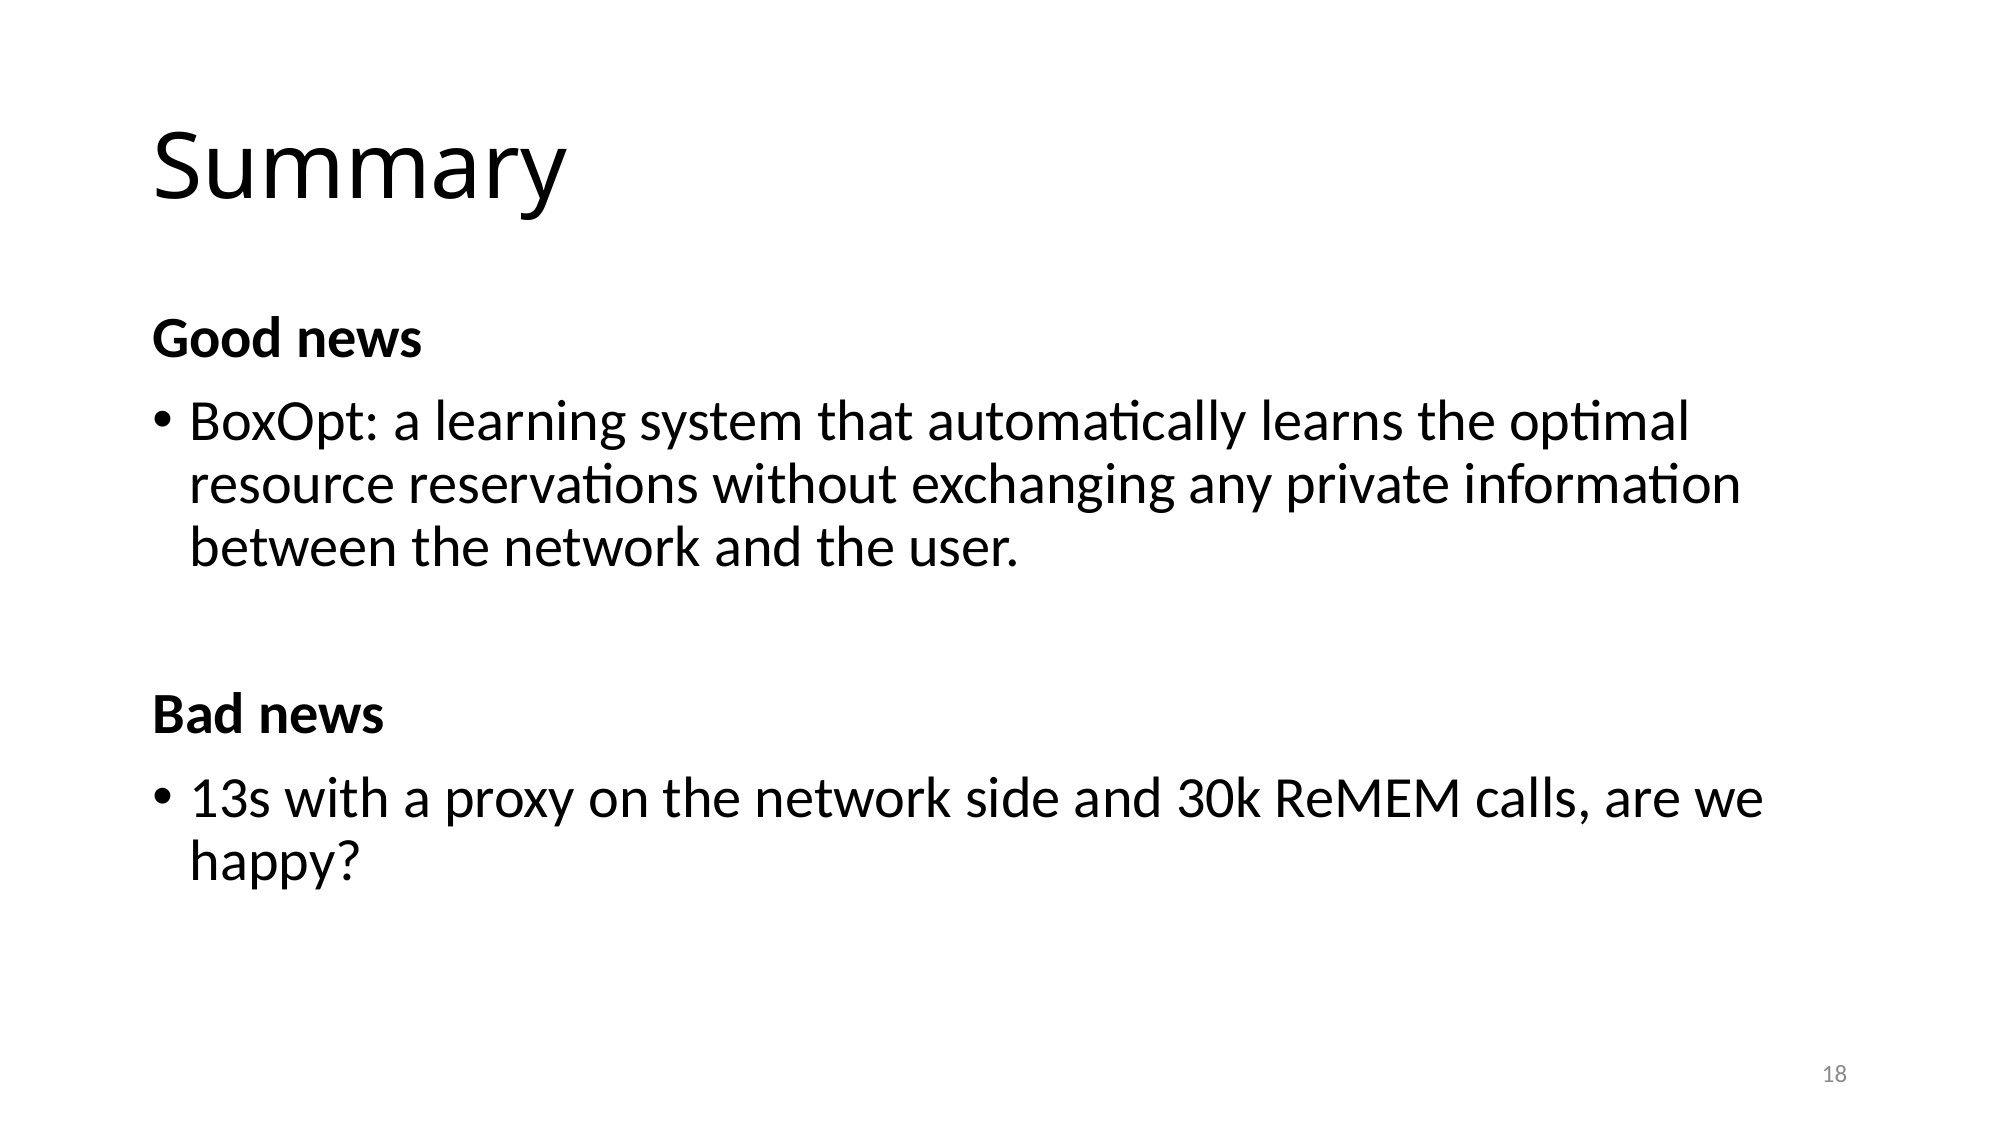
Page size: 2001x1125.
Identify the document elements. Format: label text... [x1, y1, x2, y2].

slide_number 18 [1412, 1042, 1863, 1103]
list Good news BoxOpt: a learning system that automatically learns the optimal resource reservations without exchanging any private information between the network and the user. Bad news 13s with a proxy on the network side and 30k ReMEM calls, are we happy? [137, 299, 1863, 1014]
title Summary [137, 59, 1863, 278]
